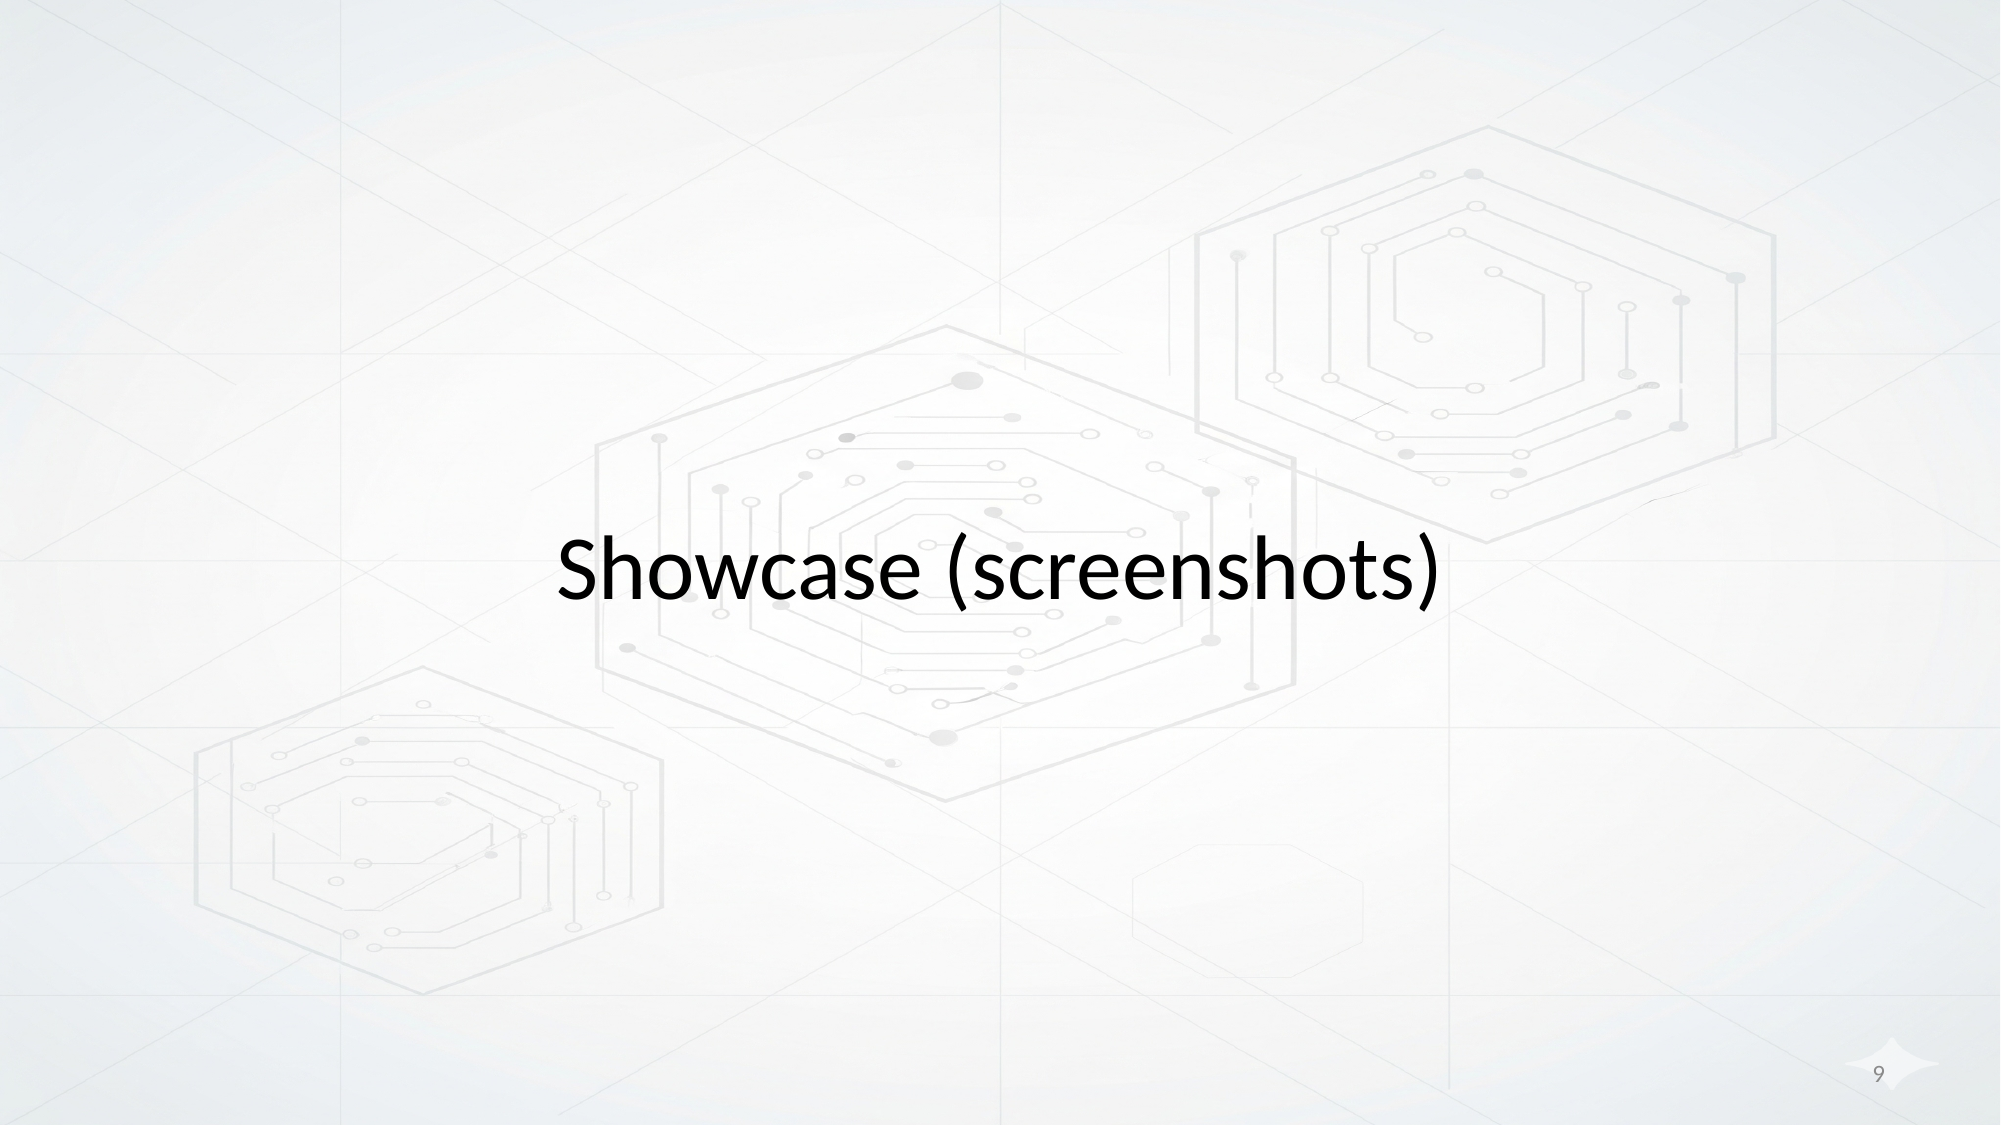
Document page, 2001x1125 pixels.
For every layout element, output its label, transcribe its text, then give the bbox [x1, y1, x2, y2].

slide_number 9 [1433, 1042, 1900, 1103]
title Showcase (screenshots) [324, 468, 1675, 657]
picture [0, 0, 2001, 1125]
